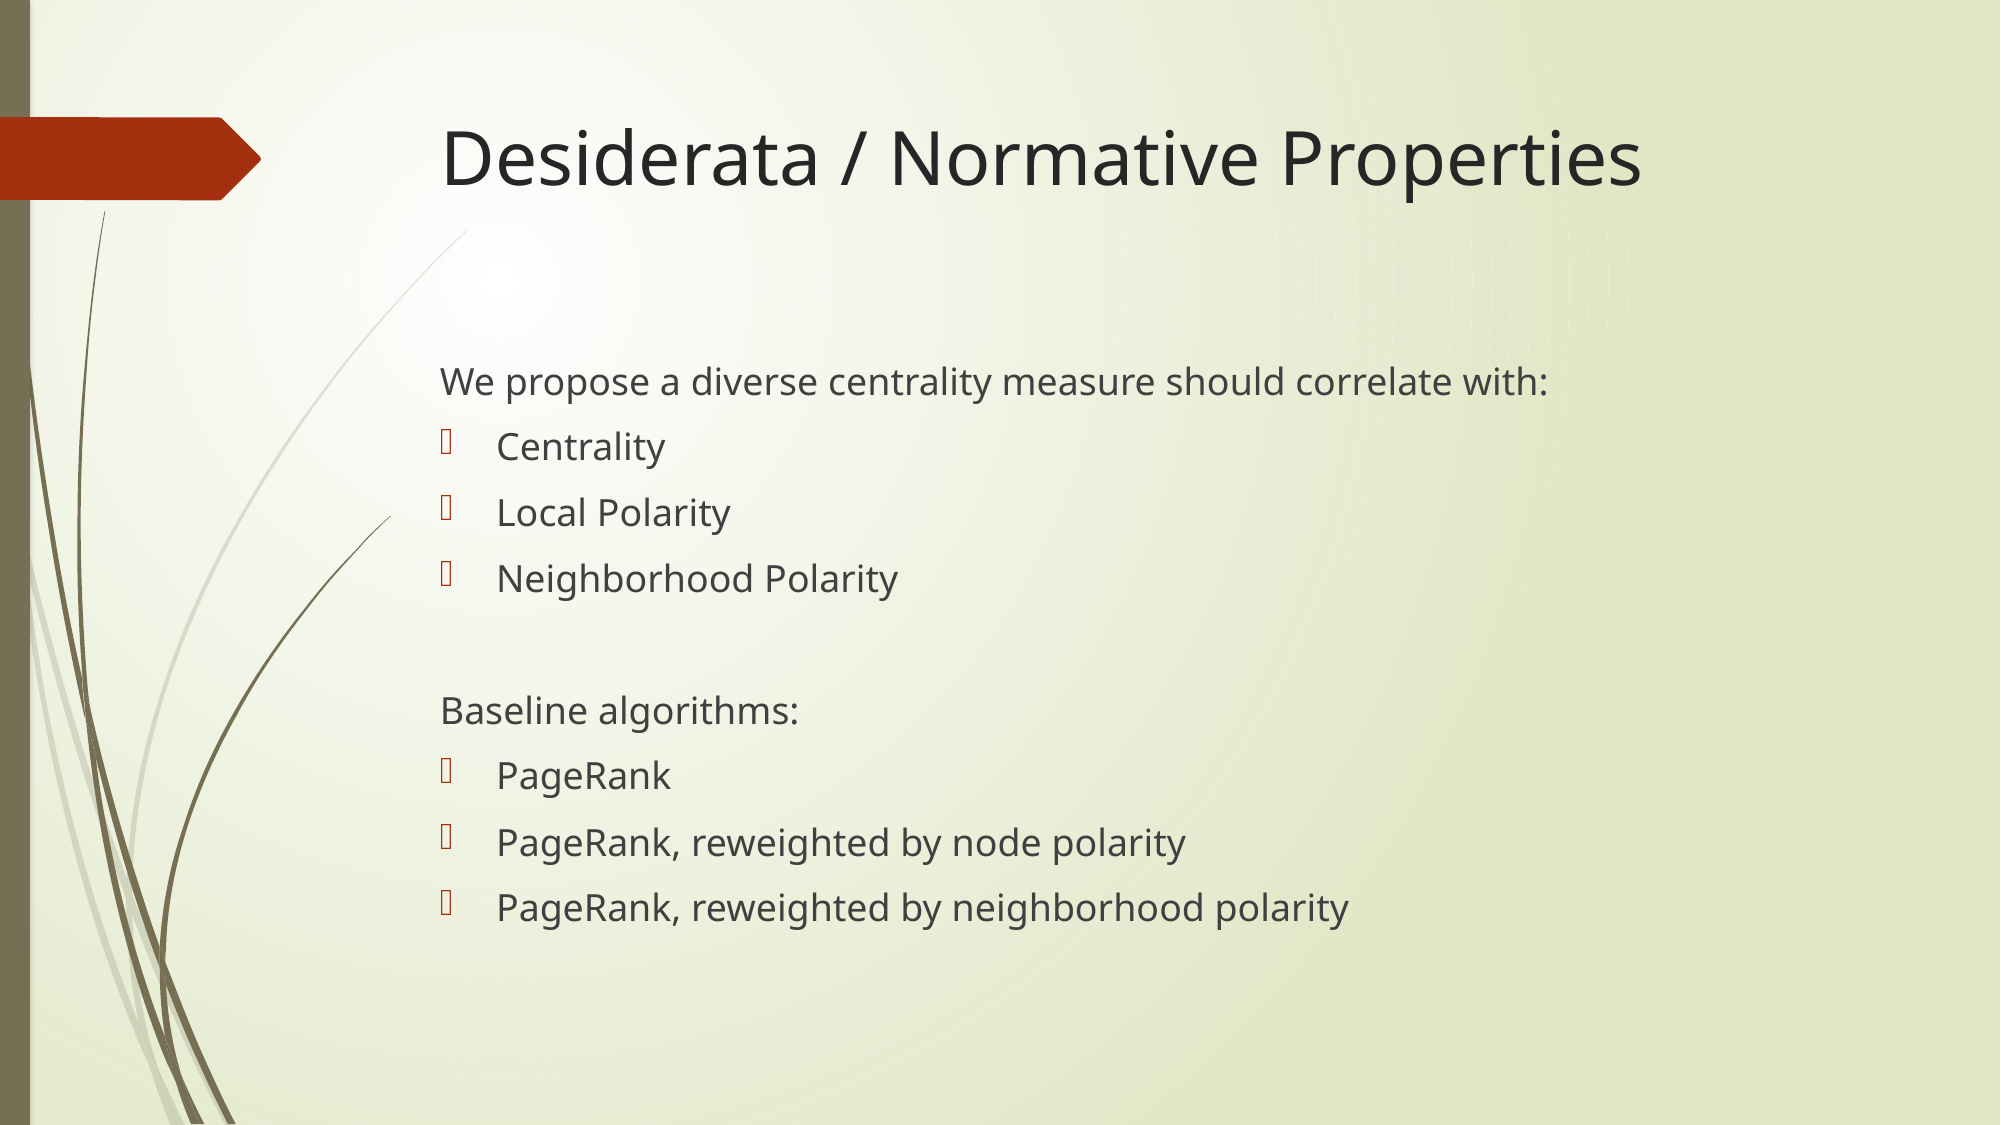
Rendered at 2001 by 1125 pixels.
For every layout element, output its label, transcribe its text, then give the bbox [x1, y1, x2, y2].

title Desiderata / Normative Properties [425, 102, 1888, 313]
list We propose a diverse centrality measure should correlate with: Centrality Local Polarity Neighborhood Polarity Baseline algorithms: PageRank PageRank, reweighted by node polarity PageRank, reweighted by neighborhood polarity [424, 350, 1888, 970]
